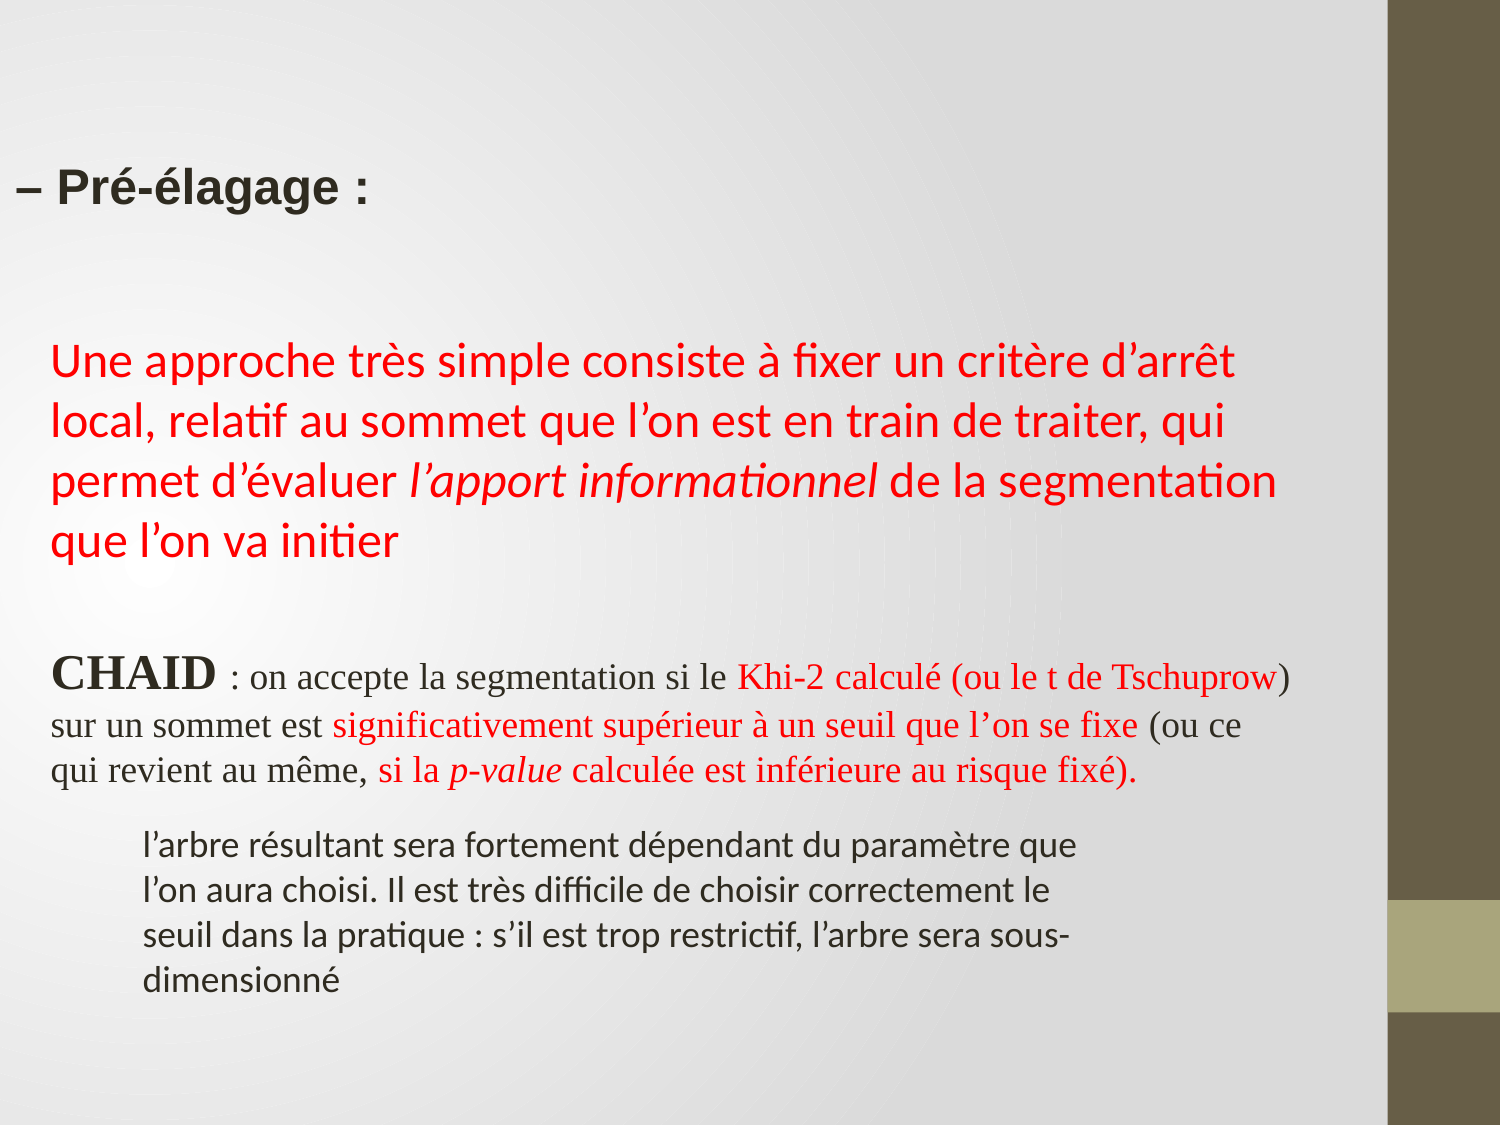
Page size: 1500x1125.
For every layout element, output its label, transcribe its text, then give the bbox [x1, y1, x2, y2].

text_box Une approche très simple consiste à fixer un critère d’arrêt local, relatif au sommet que l’on est en train de traiter, qui permet d’évaluer l’apport informationnel de la segmentation que l’on va initier [35, 320, 1348, 575]
text_box – Pré-élagage : [0, 147, 1348, 223]
text_box CHAID : on accepte la segmentation si le Khi-2 calculé (ou le t de Tschuprow) sur un sommet est significativement supérieur à un seuil que l’on se fixe (ou ce qui revient au même, si la p-value calculée est inférieure au risque fixé). [35, 632, 1310, 798]
text_box l’arbre résultant sera fortement dépendant du paramètre que l’on aura choisi. Il est très difficile de choisir correctement le seuil dans la pratique : s’il est trop restrictif, l’arbre sera sous-dimensionné [128, 813, 1103, 1008]
